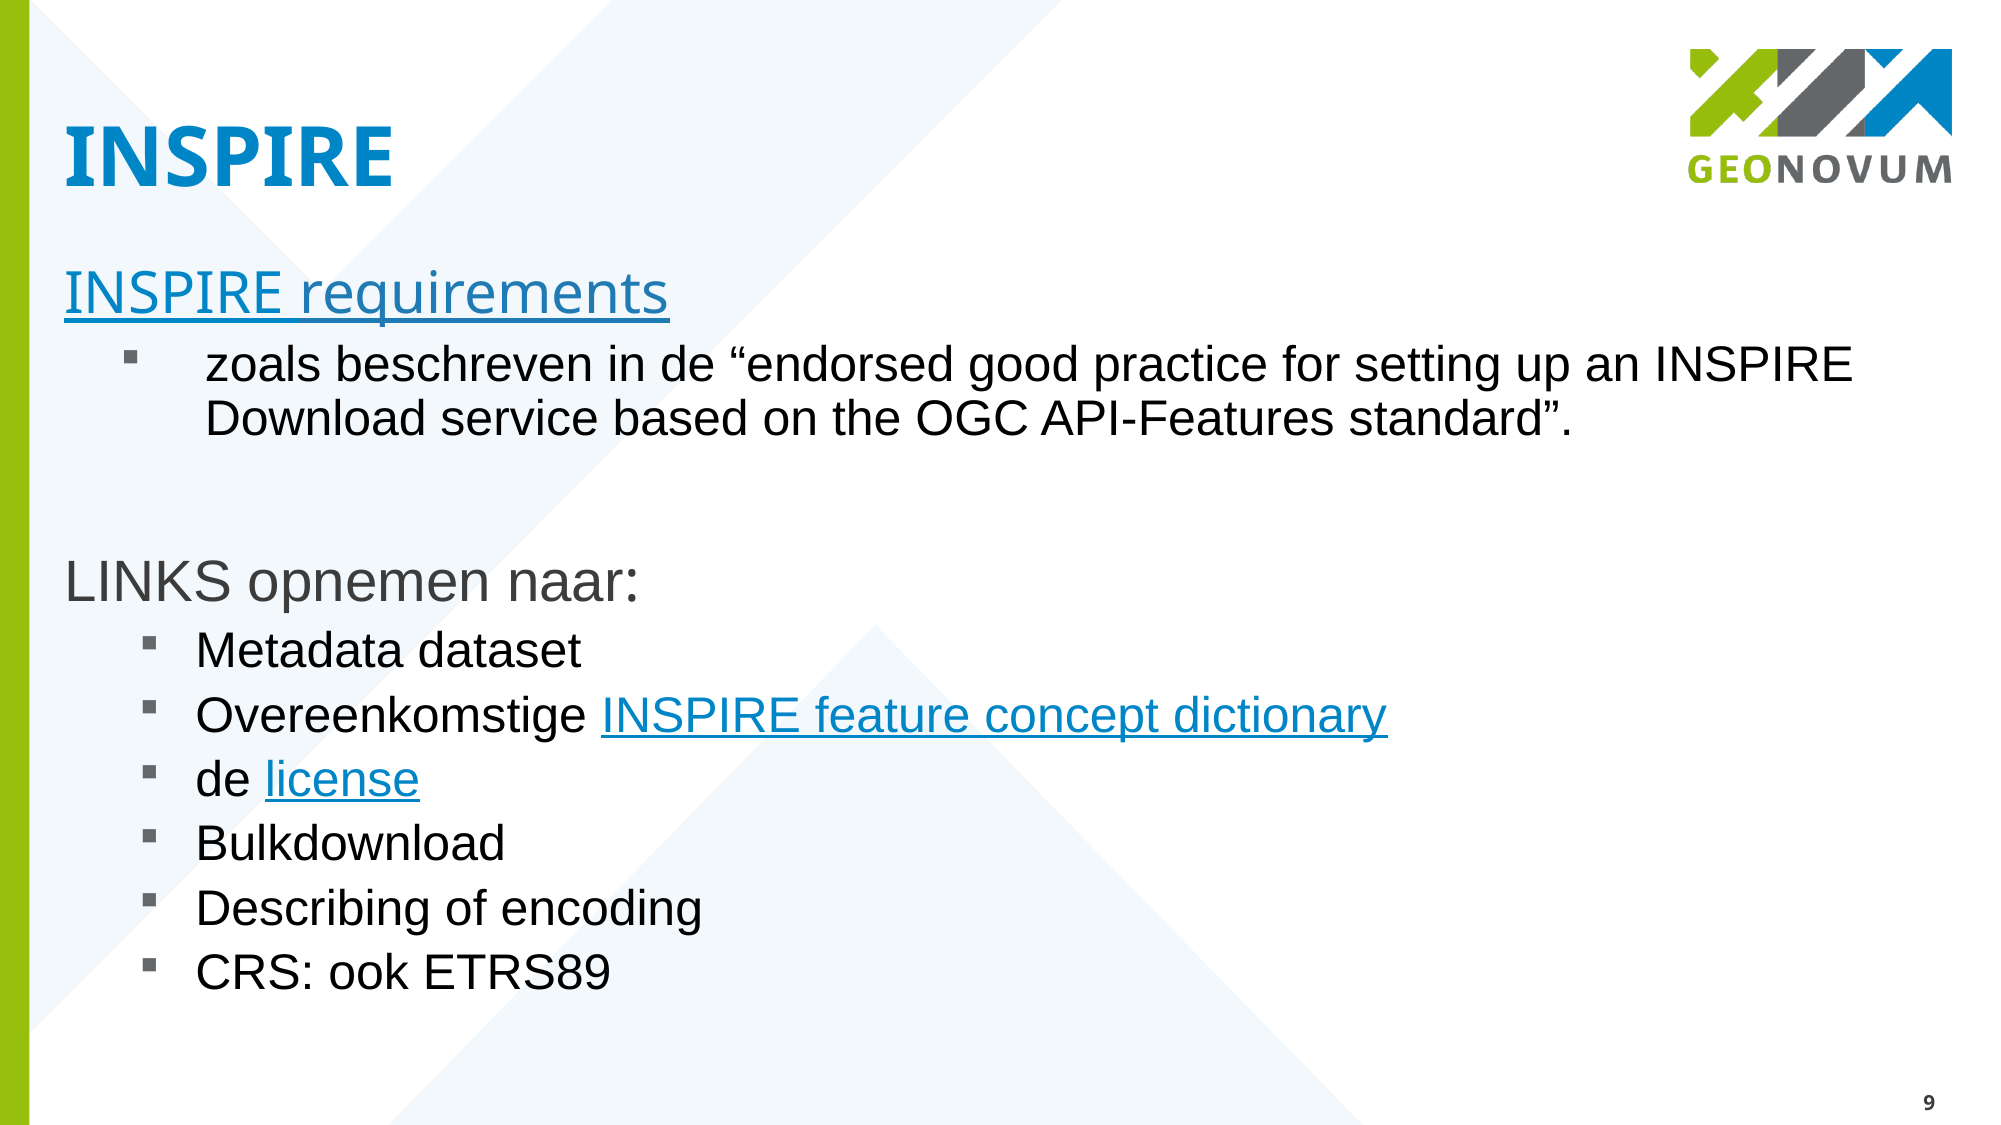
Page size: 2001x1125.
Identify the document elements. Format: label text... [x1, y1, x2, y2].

picture [1686, 49, 1955, 186]
slide_number 9 [1824, 1088, 1951, 1120]
title INSPIRE [49, 0, 1654, 210]
list INSPIRE requirements zoals beschreven in de “endorsed good practice for setting up an INSPIRE Download service based on the OGC API-Features standard”. LINKS opnemen naar: Metadata dataset Overeenkomstige INSPIRE feature concept dictionary de license Bulkdownload Describing of encoding CRS: ook ETRS89 [49, 249, 1951, 1059]
